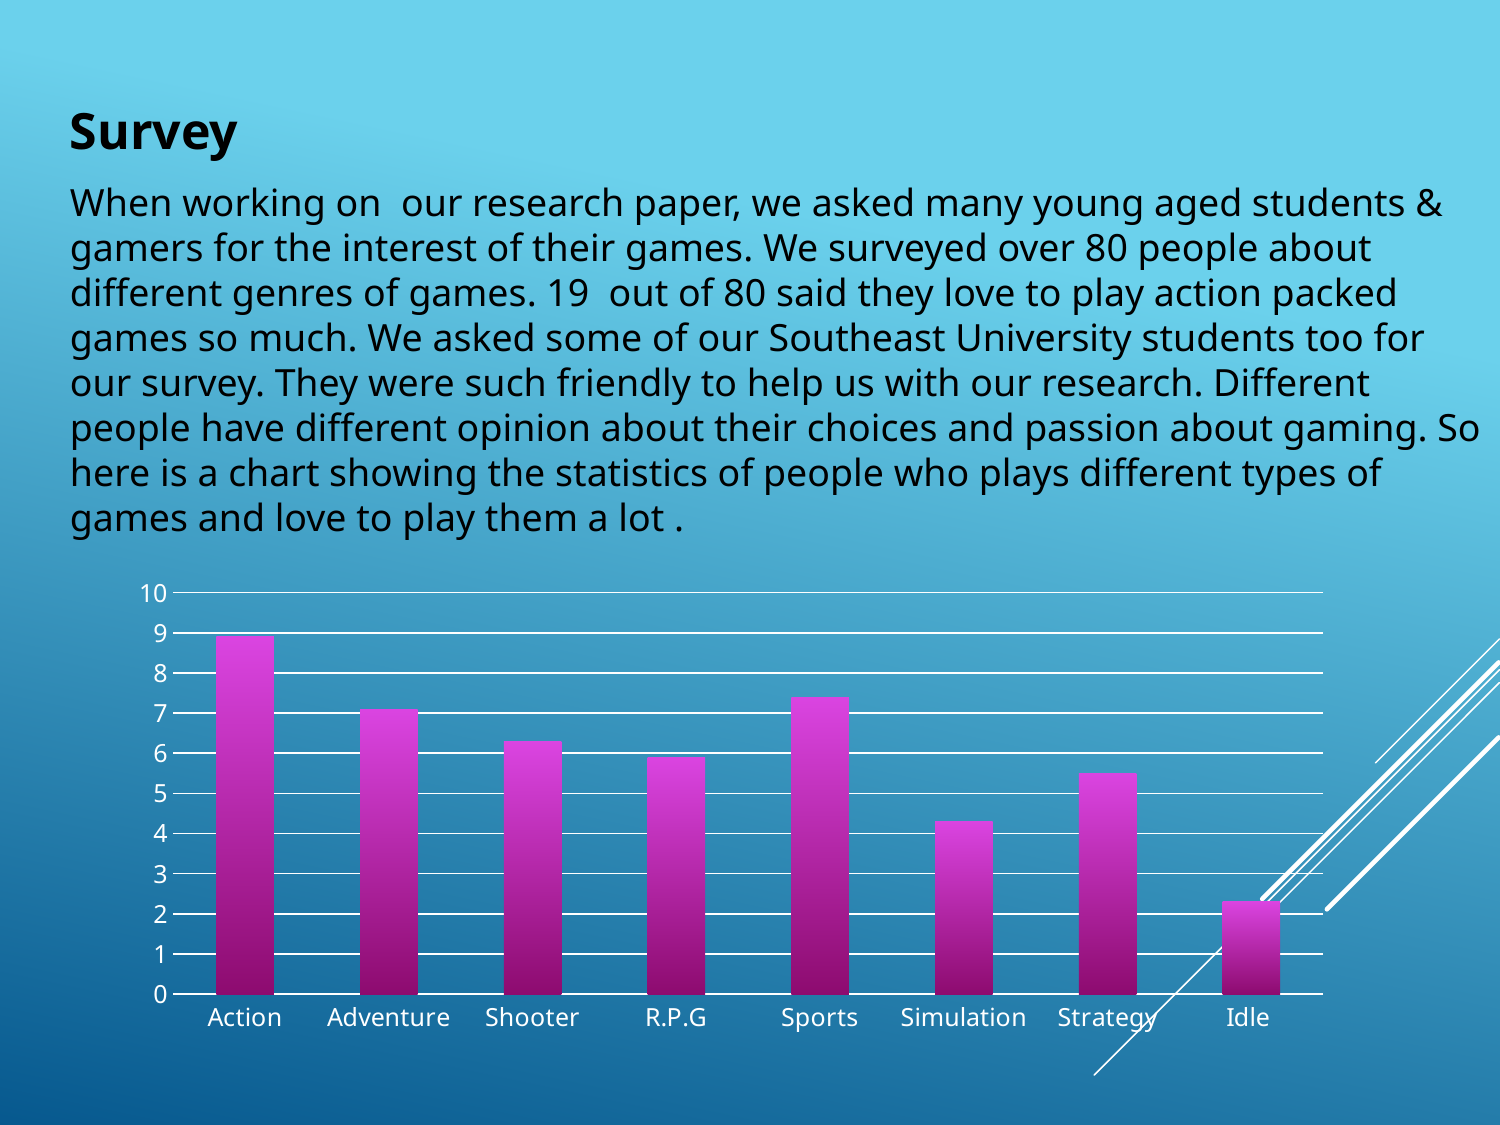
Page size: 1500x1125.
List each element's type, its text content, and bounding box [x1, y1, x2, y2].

list Survey When working on our research paper, we asked many young aged students & gamers for the interest of their games. We surveyed over 80 people about different genres of games. 19 out of 80 said they love to play action packed games so much. We asked some of our Southeast University students too for our survey. They were such friendly to help us with our research. Different people have different opinion about their choices and passion about gaming. So here is a chart showing the statistics of people who plays different types of games and love to play them a lot . [55, 46, 1500, 593]
chart [105, 544, 1366, 1105]
